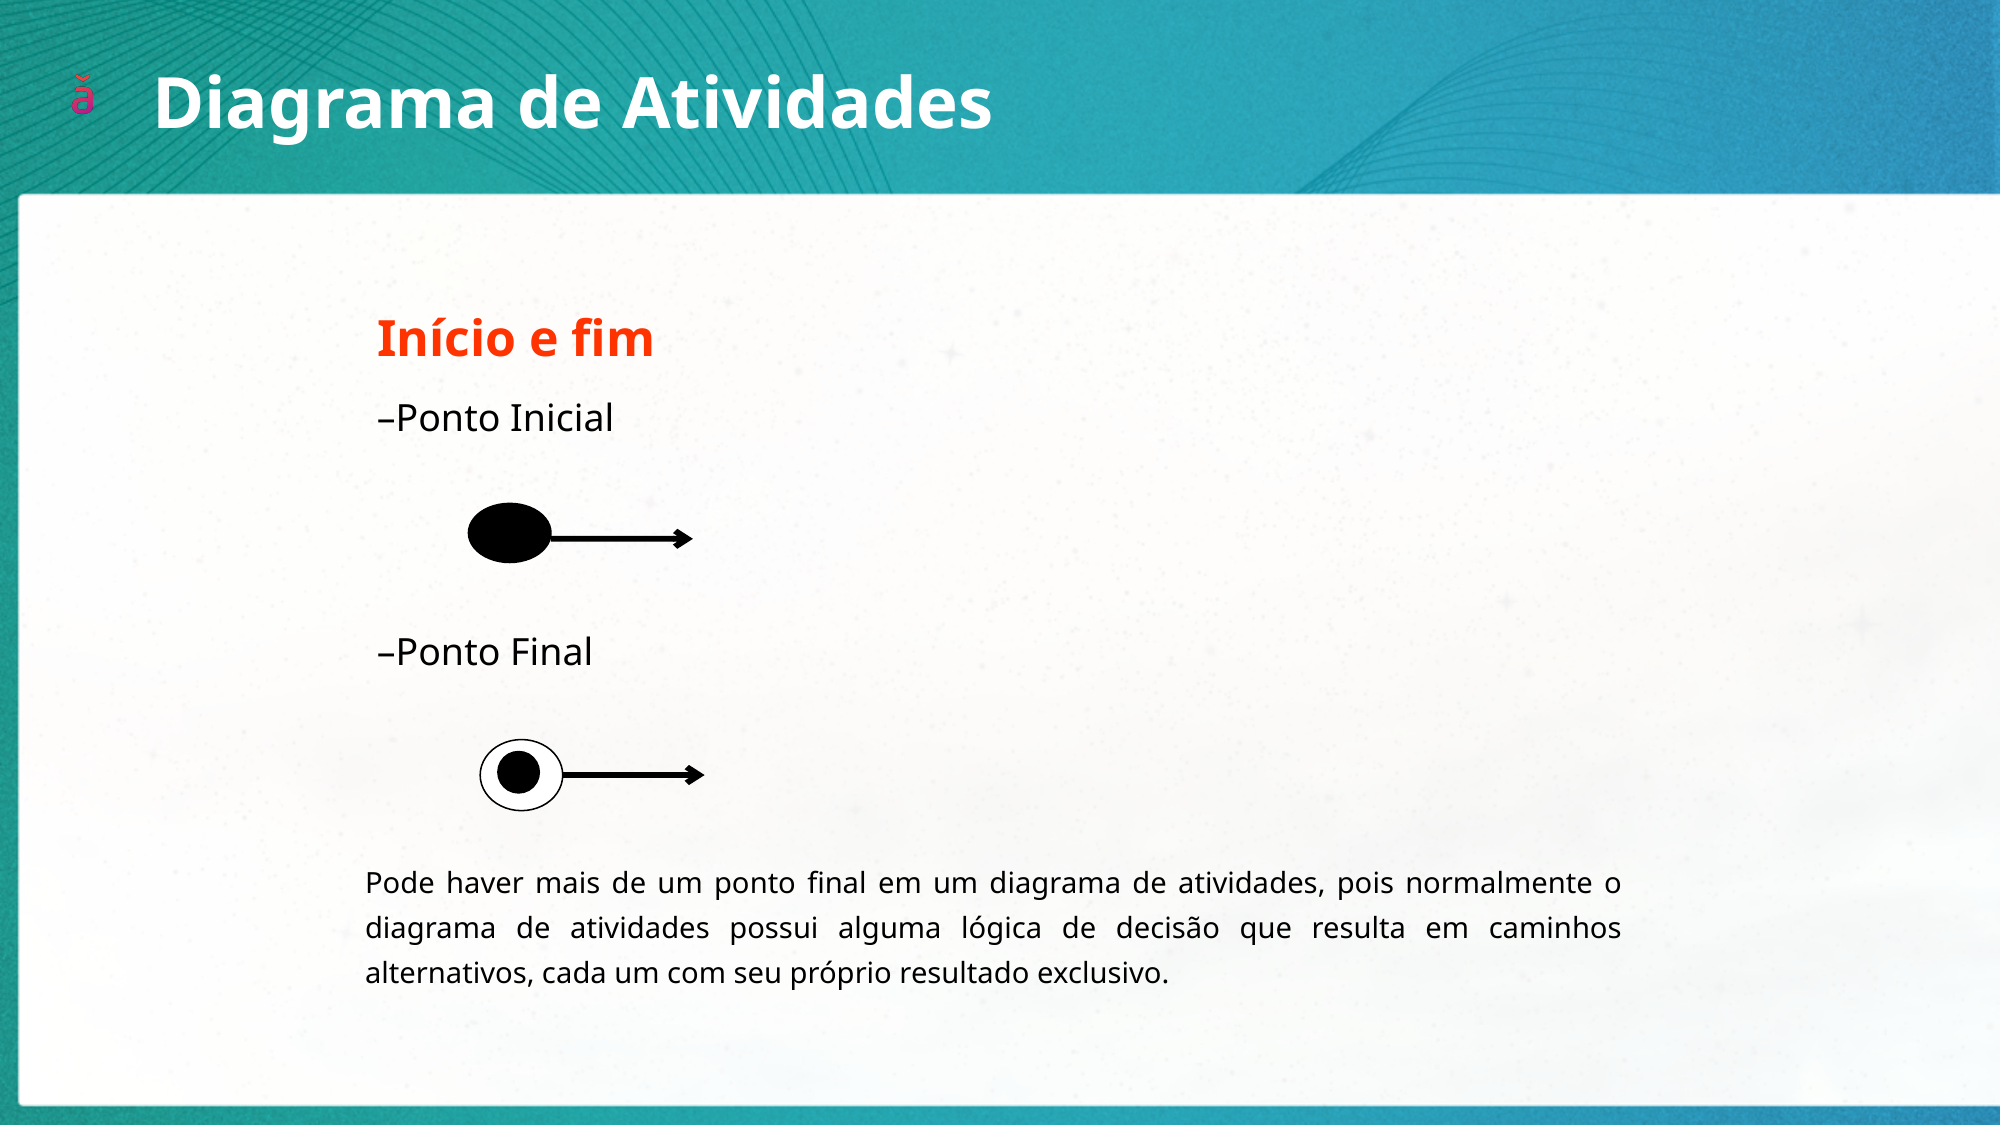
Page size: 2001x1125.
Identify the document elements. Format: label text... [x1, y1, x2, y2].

text_box [562, 767, 705, 783]
text_box [480, 739, 563, 811]
picture [0, 0, 2000, 1125]
text_box [497, 751, 540, 793]
text_box [468, 503, 551, 563]
text_box Início e fim [362, 286, 1638, 373]
text_box Diagrama de Atividades [137, 59, 1863, 278]
text_box Pode haver mais de um ponto final em um diagrama de atividades, pois normalmente o diagrama de atividades possui alguma lógica de decisão que resulta em caminhos alternativos, cada um com seu próprio resultado exclusivo. [350, 846, 1638, 998]
text_box –Ponto Final [362, 606, 1650, 681]
text_box –Ponto Inicial [362, 373, 1650, 447]
